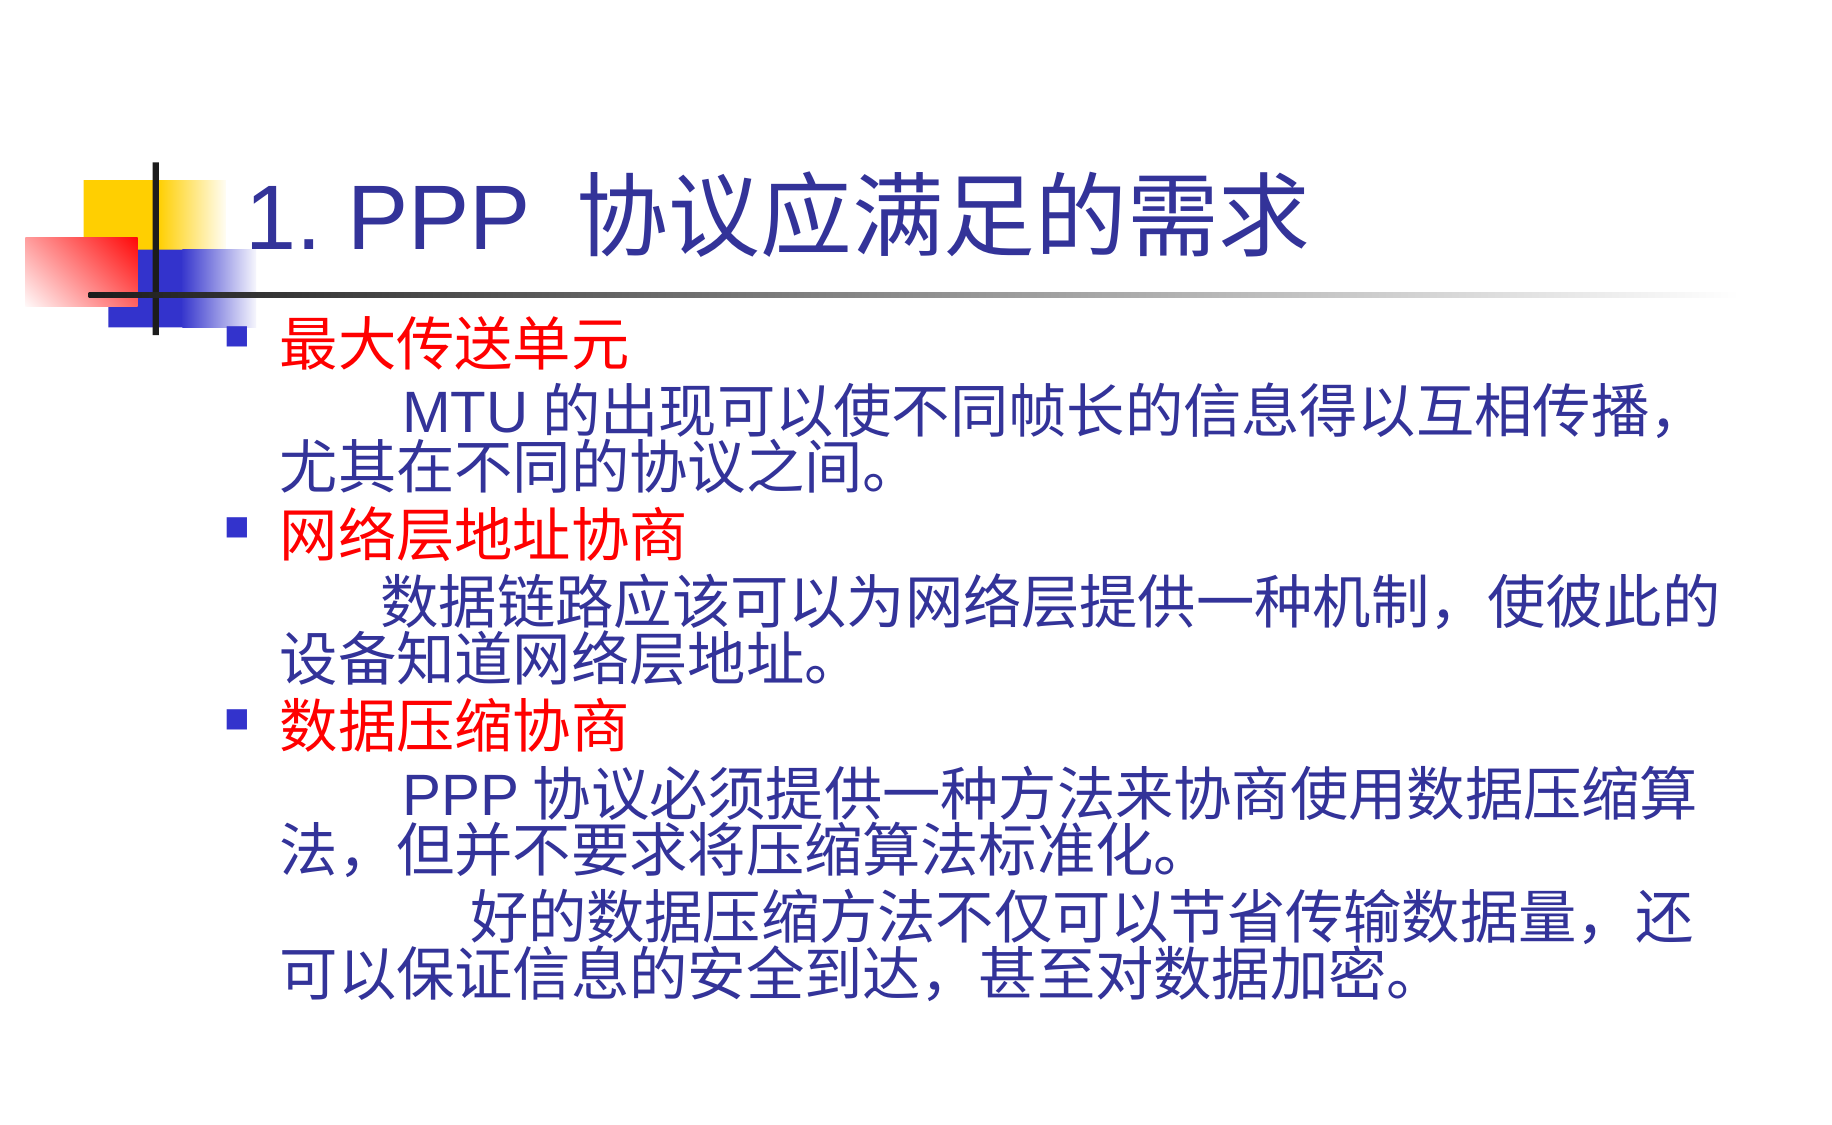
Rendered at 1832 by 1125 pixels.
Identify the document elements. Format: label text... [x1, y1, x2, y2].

list 最大传送单元 MTU的出现可以使不同帧长的信息得以互相传播，尤其在不同的协议之间。 网络层地址协商 数据链路应该可以为网络层提供一种机制，使彼此的设备知道网络层地址。 数据压缩协商 PPP协议必须提供一种方法来协商使用数据压缩算法，但并不要求将压缩算法标准化。 好的数据压缩方法不仅可以节省传输数据量，还可以保证信息的安全到达，甚至对数据加密。 [208, 312, 1766, 1083]
title 1. PPP 协议应满足的需求 [230, 35, 1791, 275]
